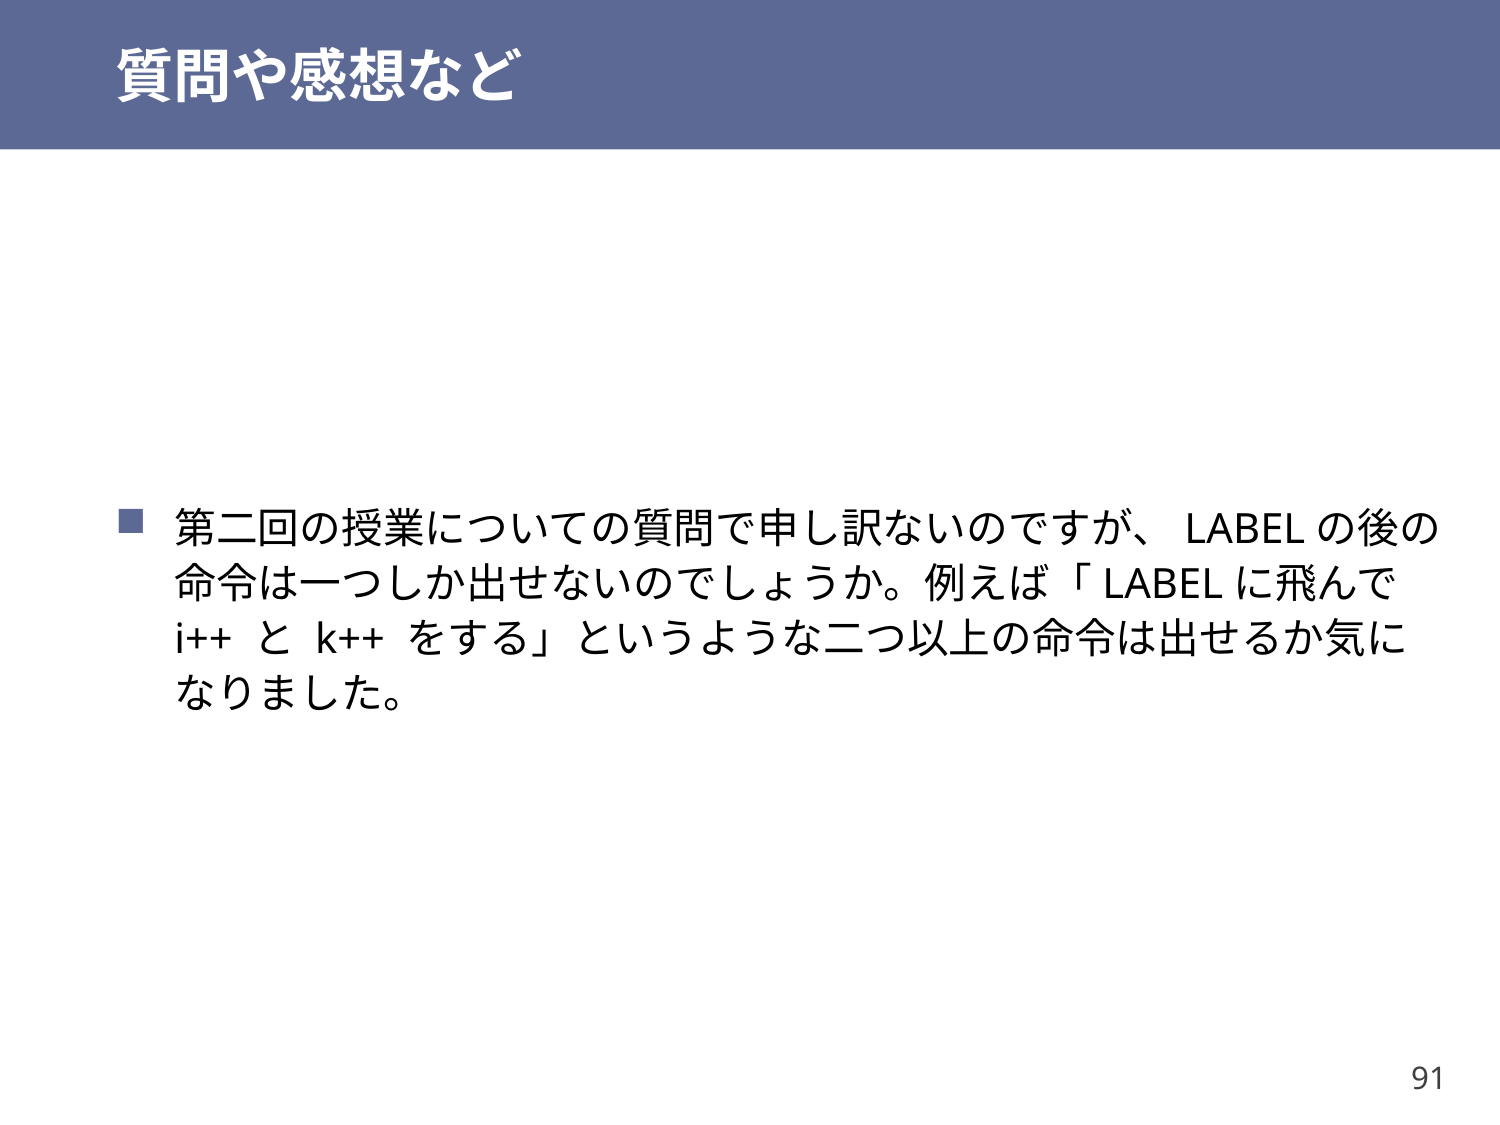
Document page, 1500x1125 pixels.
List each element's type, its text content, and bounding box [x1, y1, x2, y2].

title 質問や感想など [100, 0, 1500, 150]
list 第二回の授業についての質問で申し訳ないのですが、LABELの後の命令は一つしか出せないのでしょうか。例えば「LABELに飛んで i++ と k++ をする」というような二つ以上の命令は出せるか気になりました。 [100, 178, 1459, 1036]
